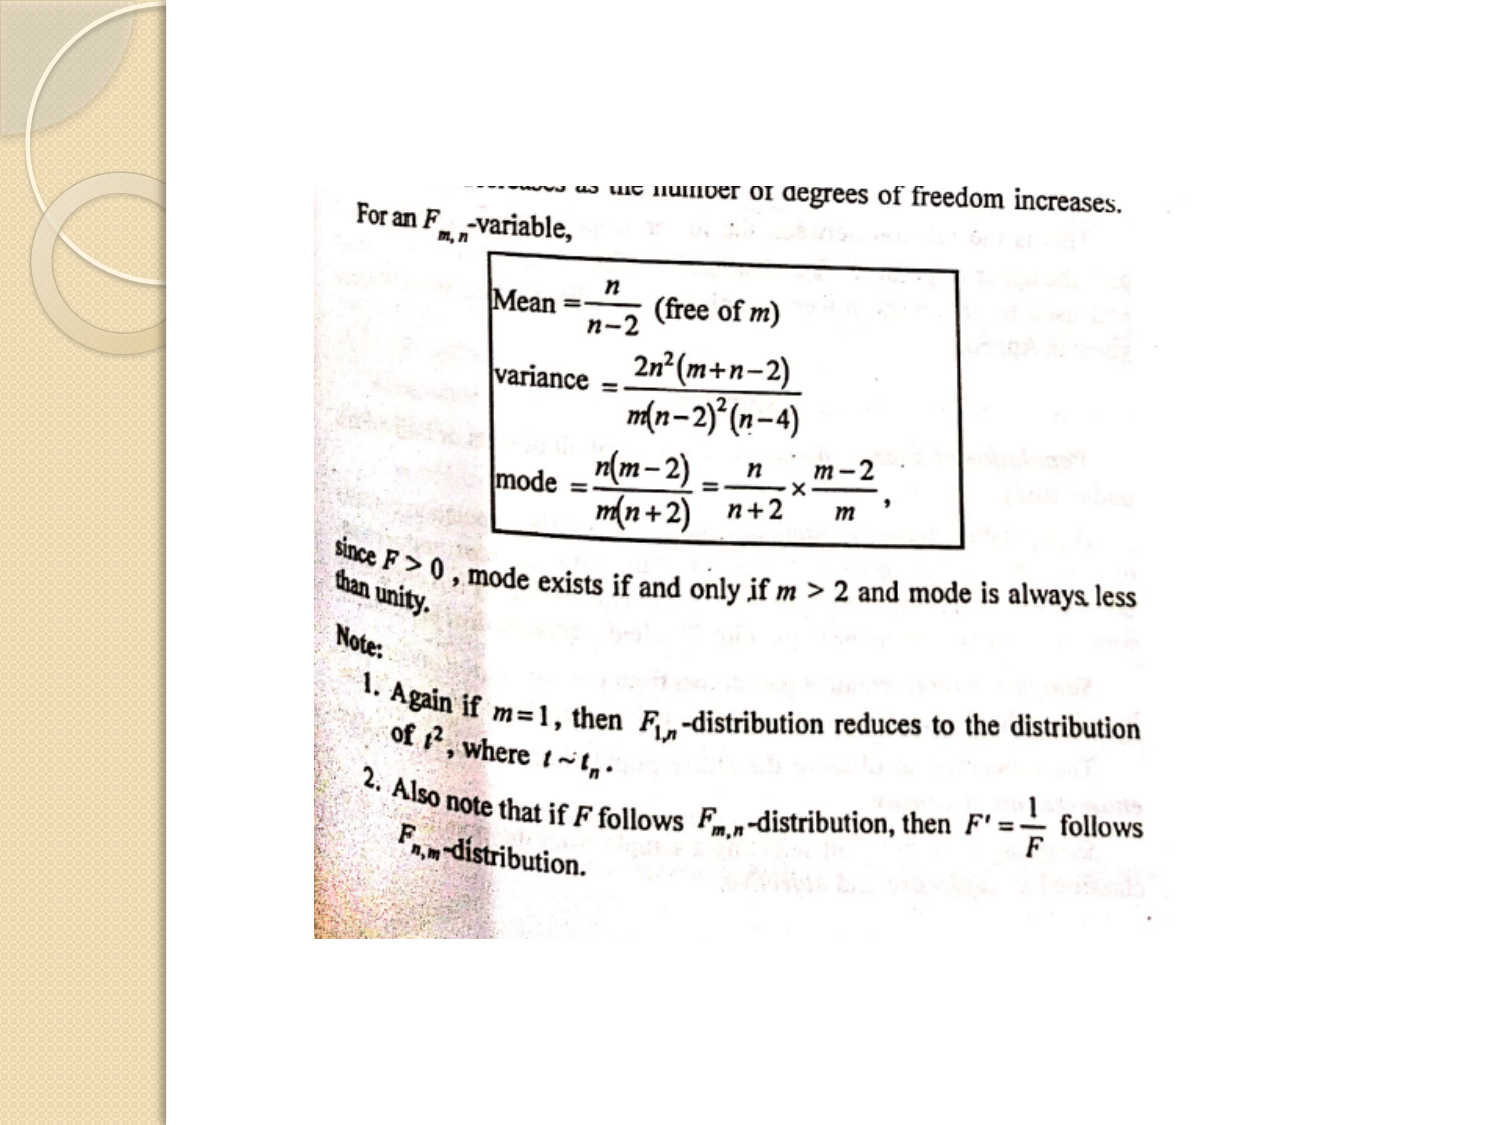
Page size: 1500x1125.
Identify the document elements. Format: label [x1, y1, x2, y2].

picture [314, 186, 1186, 939]
